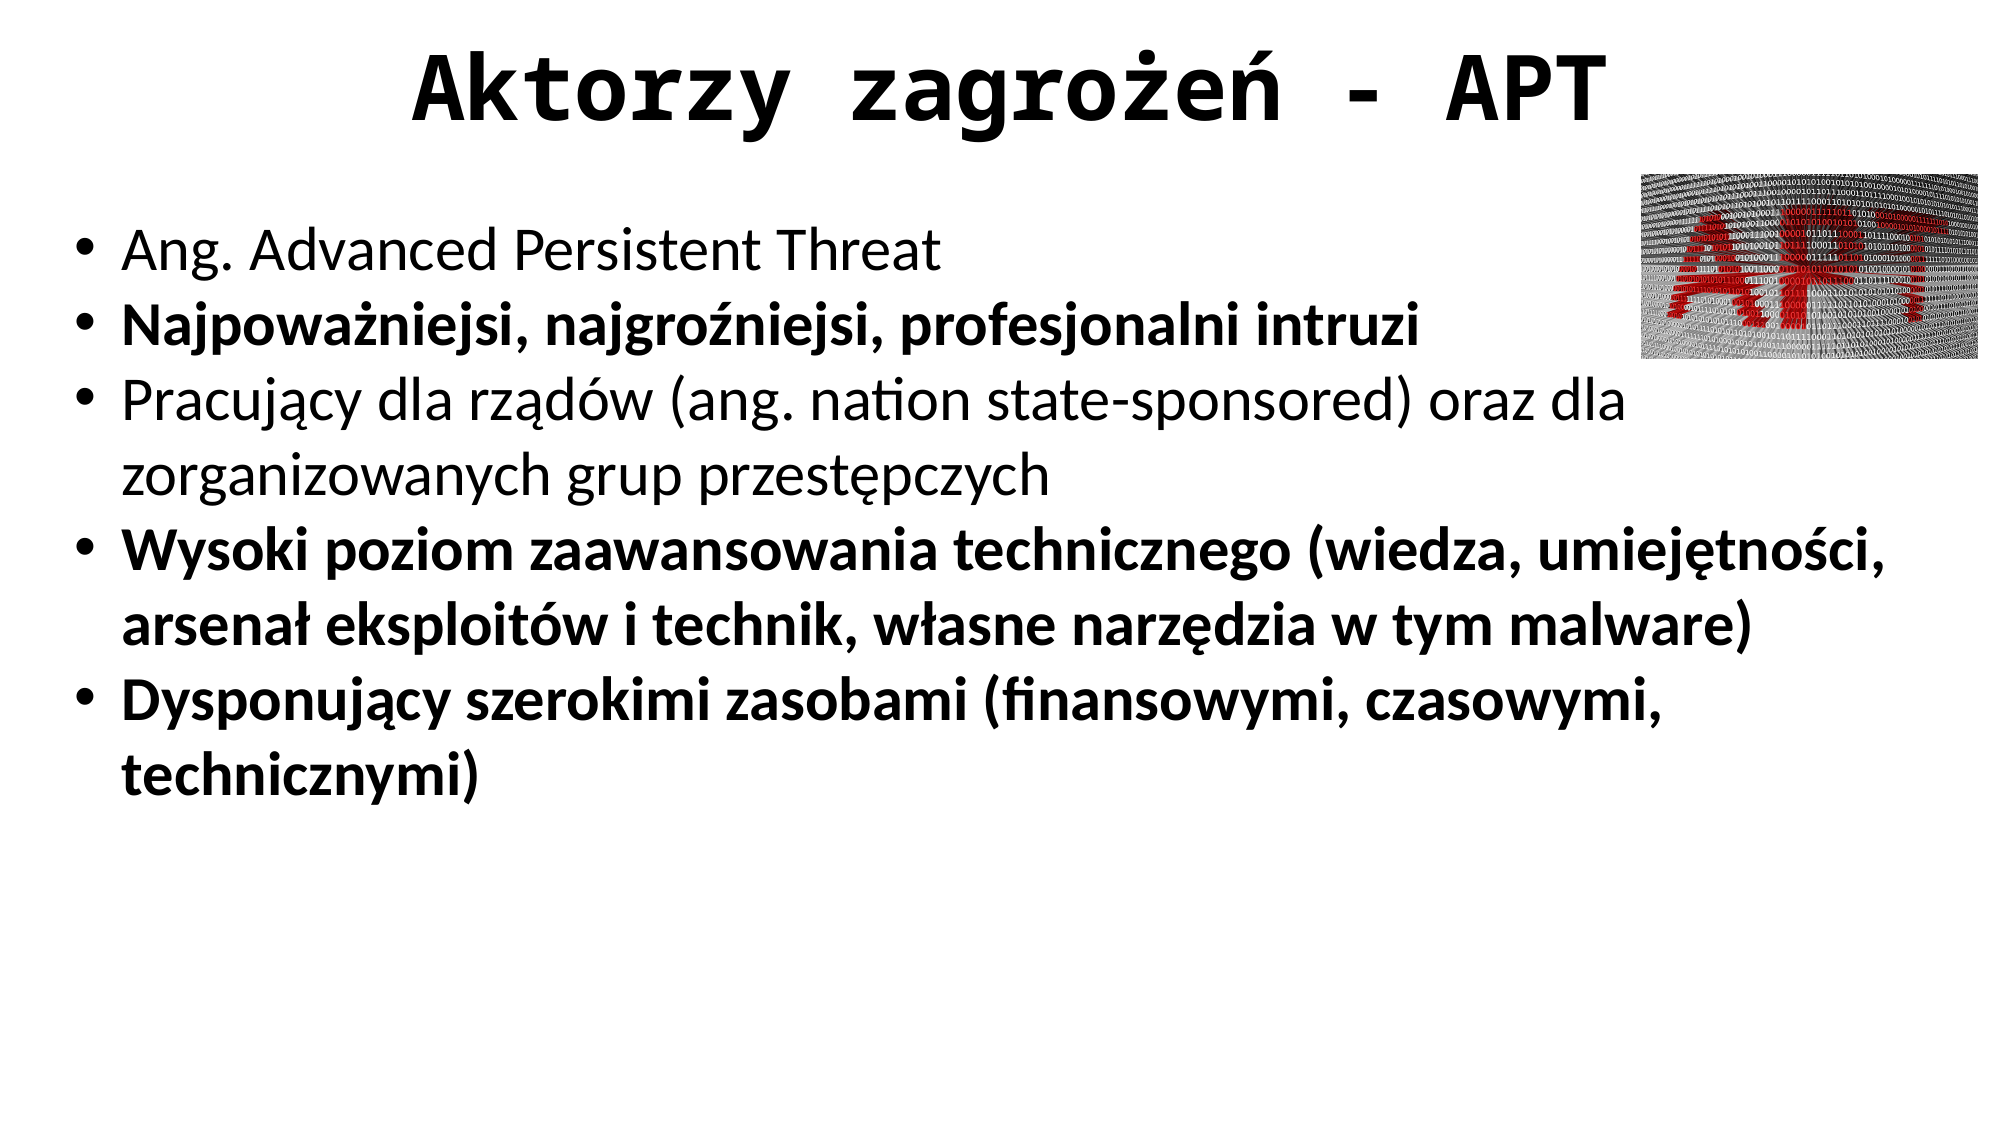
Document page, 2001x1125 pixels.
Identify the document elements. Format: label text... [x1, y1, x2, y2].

text_box Ang. Advanced Persistent Threat Najpoważniejsi, najgroźniejsi, profesjonalni intruzi Pracujący dla rządów (ang. nation state-sponsored) oraz dla zorganizowanych grup przestępczych Wysoki poziom zaawansowania technicznego (wiedza, umiejętności, arsenał eksploitów i technik, własne narzędzia w tym malware) Dysponujący szerokimi zasobami (finansowymi, czasowymi, technicznymi) [59, 201, 1978, 816]
title Aktorzy zagrożeń - APT [45, 21, 1978, 162]
picture [1640, 174, 1978, 359]
